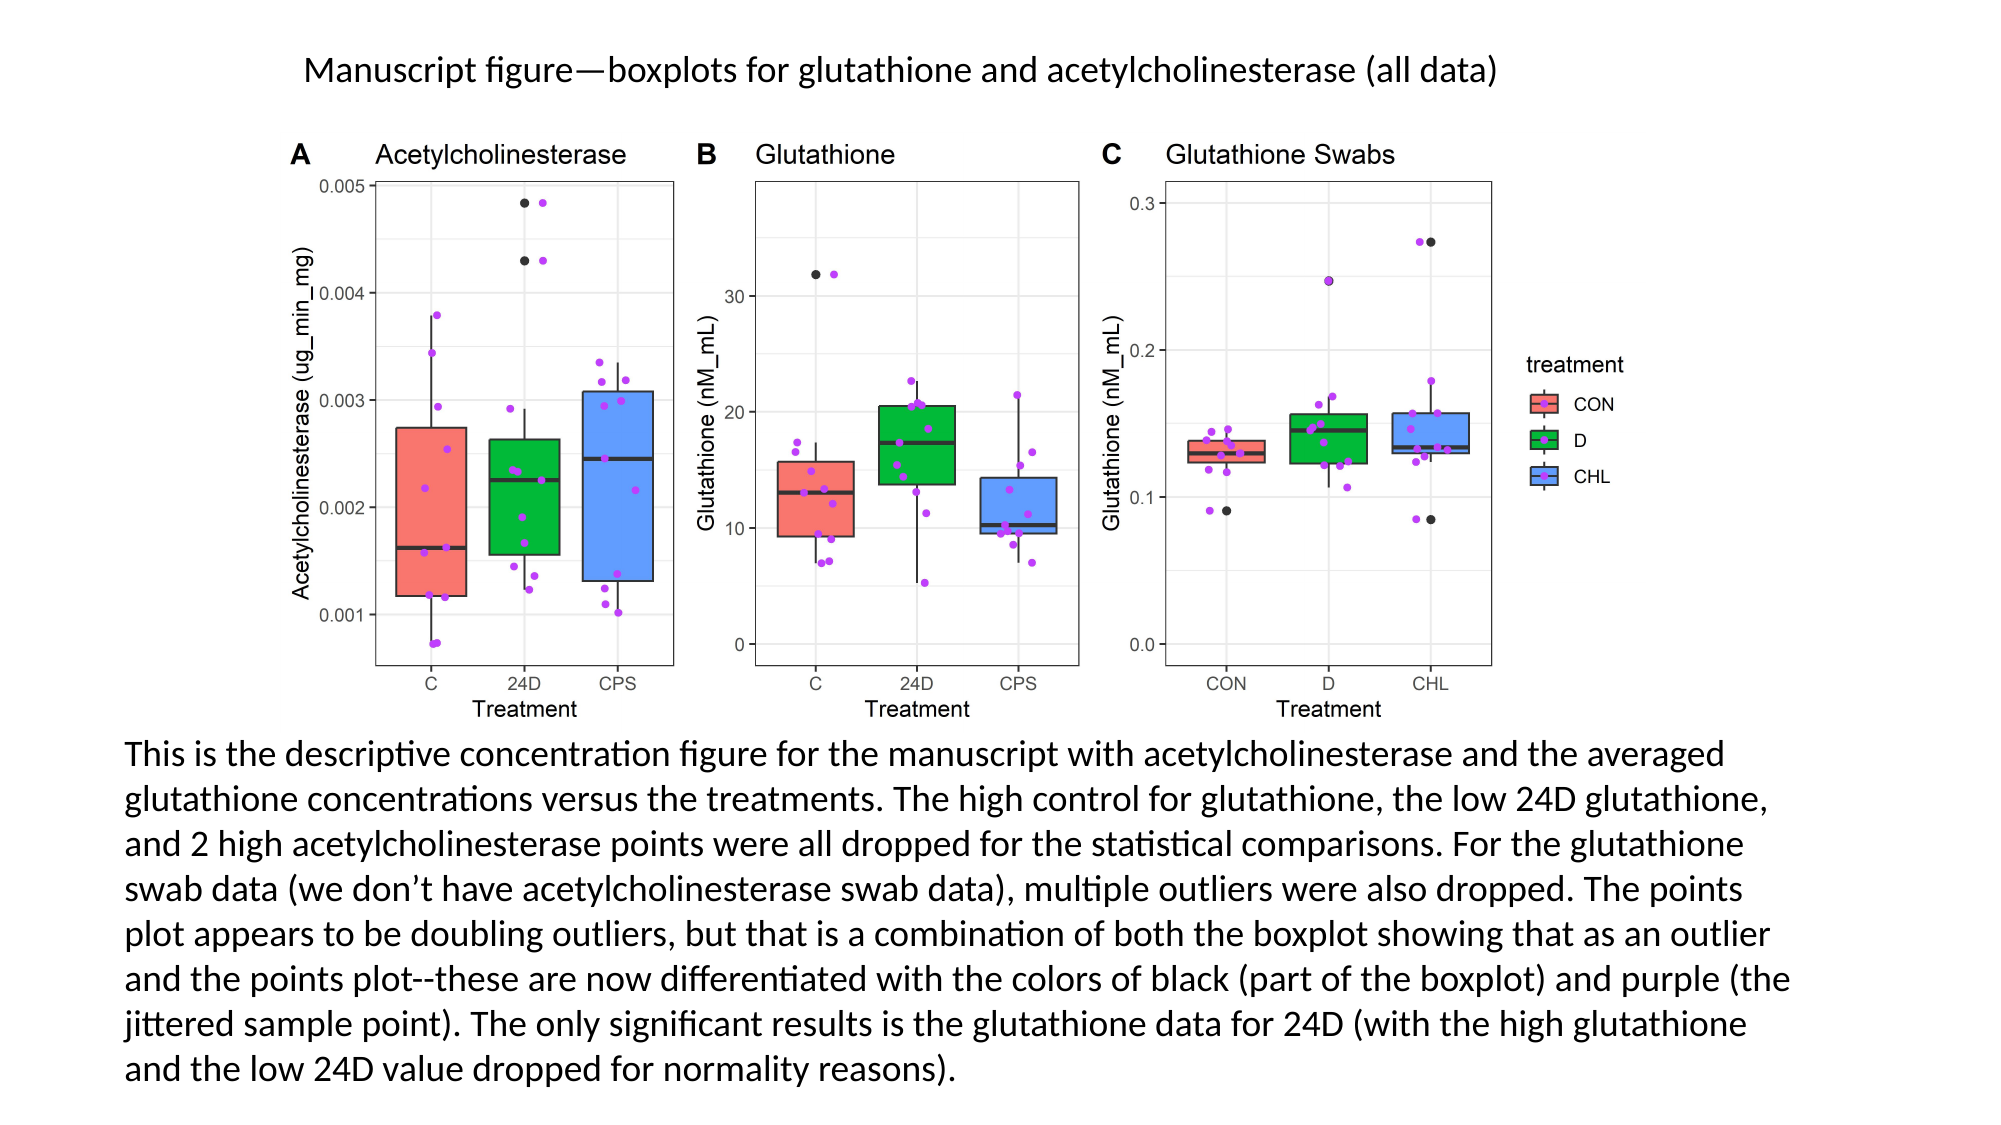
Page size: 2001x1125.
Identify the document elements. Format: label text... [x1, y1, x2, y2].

text_box Manuscript figure—boxplots for glutathione and acetylcholinesterase (all data) [288, 37, 1695, 98]
text_box This is the descriptive concentration figure for the manuscript with acetylcholinesterase and the averaged glutathione concentrations versus the treatments. The high control for glutathione, the low 24D glutathione, and 2 high acetylcholinesterase points were all dropped for the statistical comparisons. For the glutathione swab data (we don’t have acetylcholinesterase swab data), multiple outliers were also dropped. The points plot appears to be doubling outliers, but that is a combination of both the boxplot showing that as an outlier and the points plot--these are now differentiated with the colors of black (part of the boxplot) and purple (the jittered sample point). The only significant results is the glutathione data for 24D (with the high glutathione and the low 24D value dropped for normality reasons). [109, 721, 1817, 1096]
picture [280, 132, 1646, 733]
